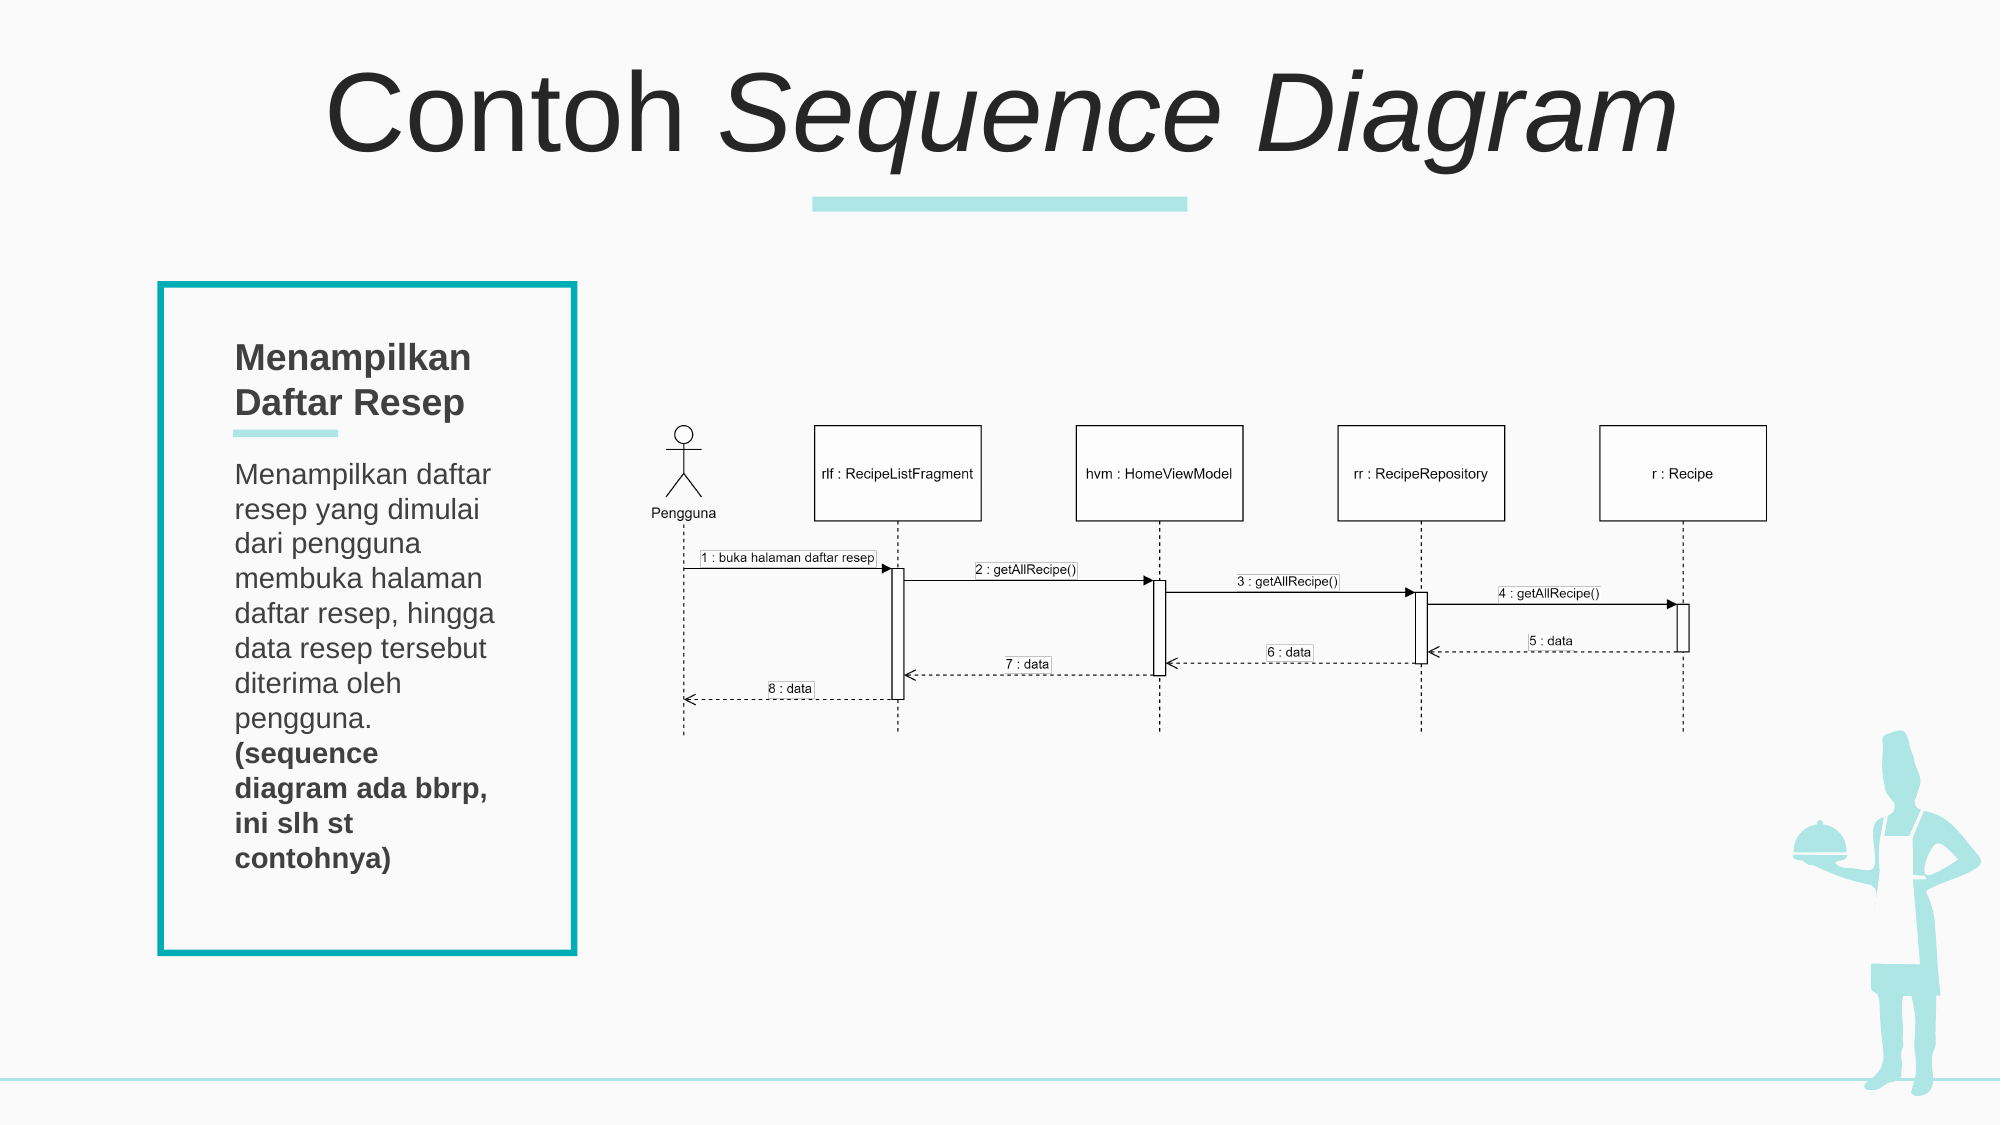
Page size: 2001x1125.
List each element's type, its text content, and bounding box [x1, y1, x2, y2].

list Contoh Sequence Diagram [53, 55, 1952, 175]
picture [639, 413, 1781, 750]
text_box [219, 352, 516, 852]
text_box [156, 280, 578, 957]
